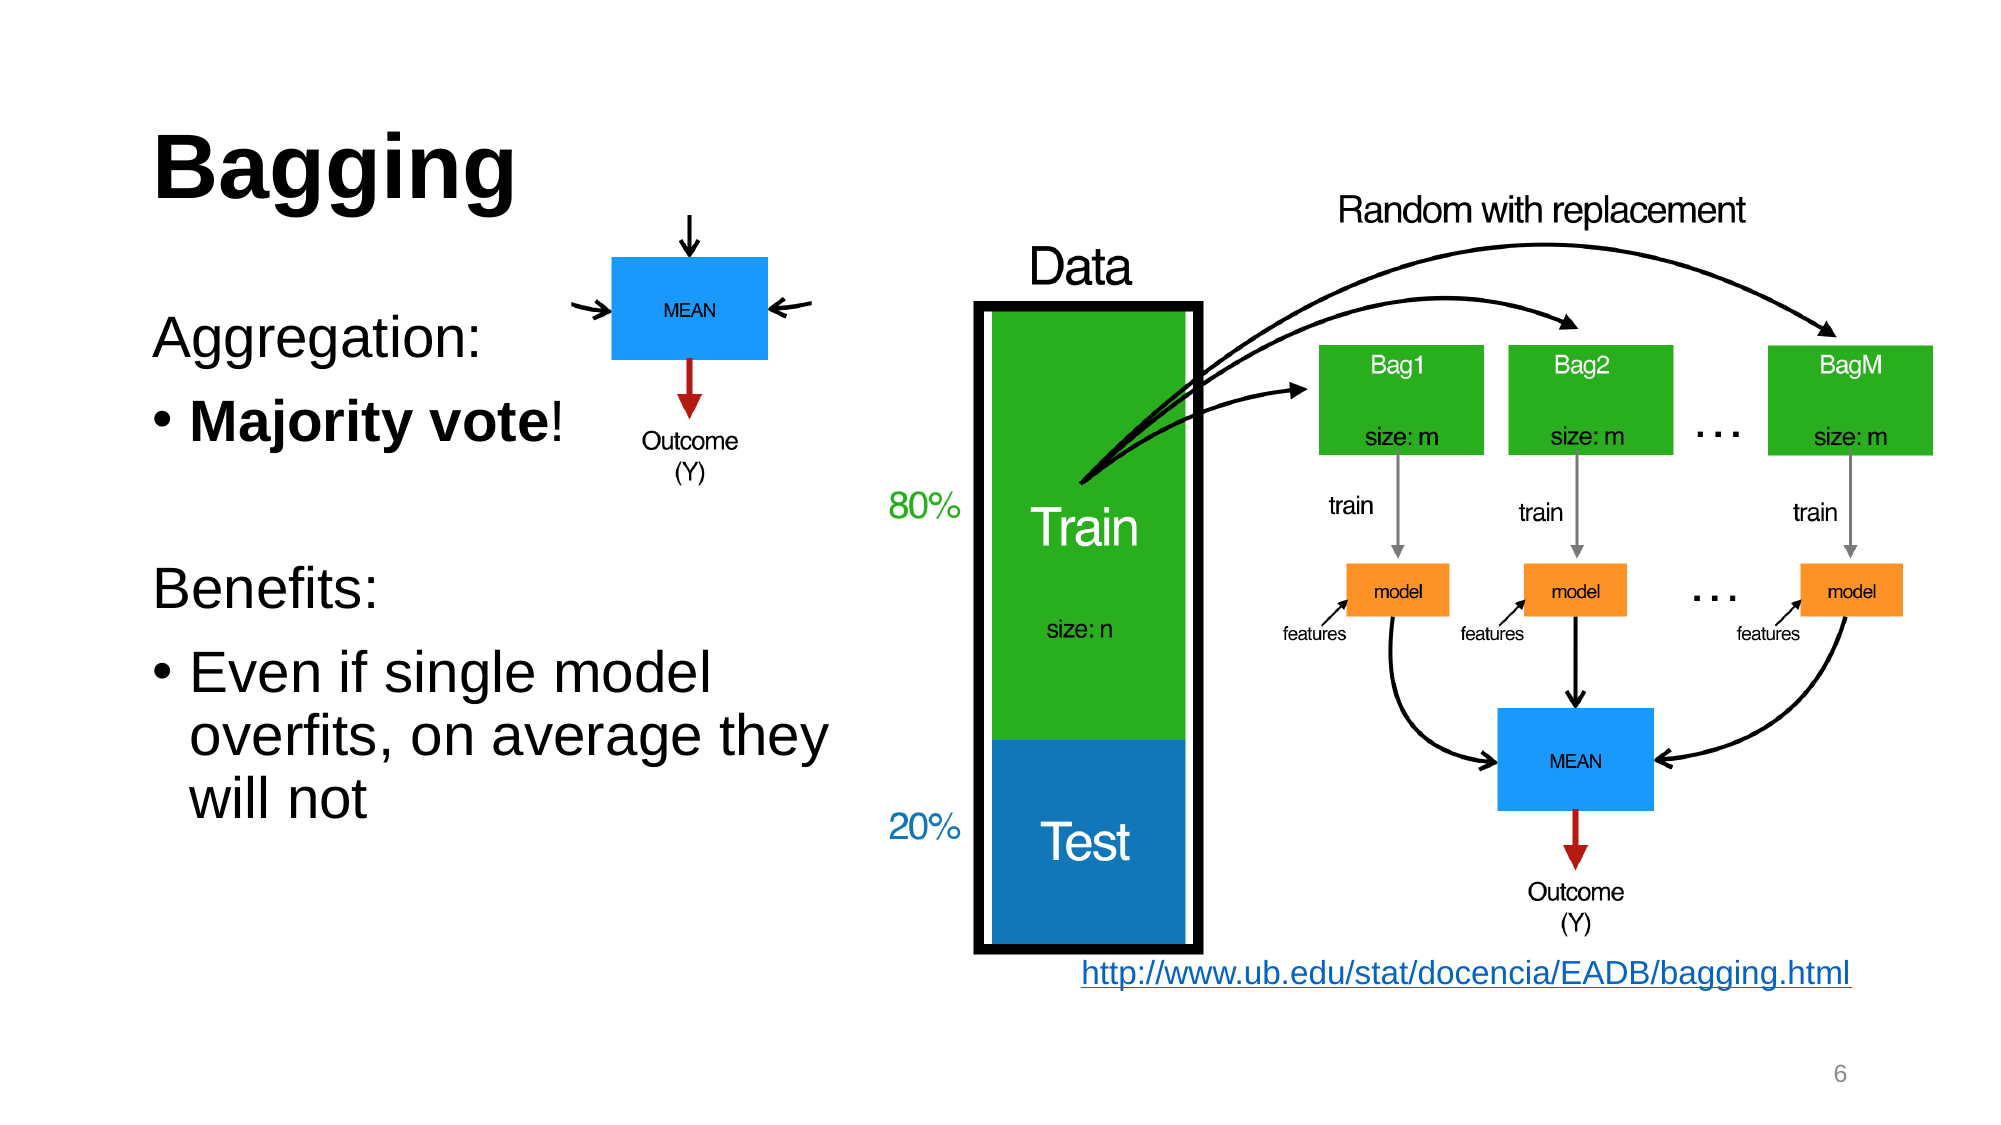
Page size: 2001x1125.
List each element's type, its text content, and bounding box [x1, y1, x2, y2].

picture [879, 183, 1946, 972]
slide_number 6 [1412, 1042, 1863, 1103]
text_box http://www.ub.edu/stat/docencia/EADB/bagging.html [1066, 972, 1867, 999]
picture [571, 215, 812, 490]
title Bagging [137, 59, 1863, 278]
list Aggregation: Majority vote! Benefits: Even if single model overfits, on average they will not [137, 299, 913, 1014]
